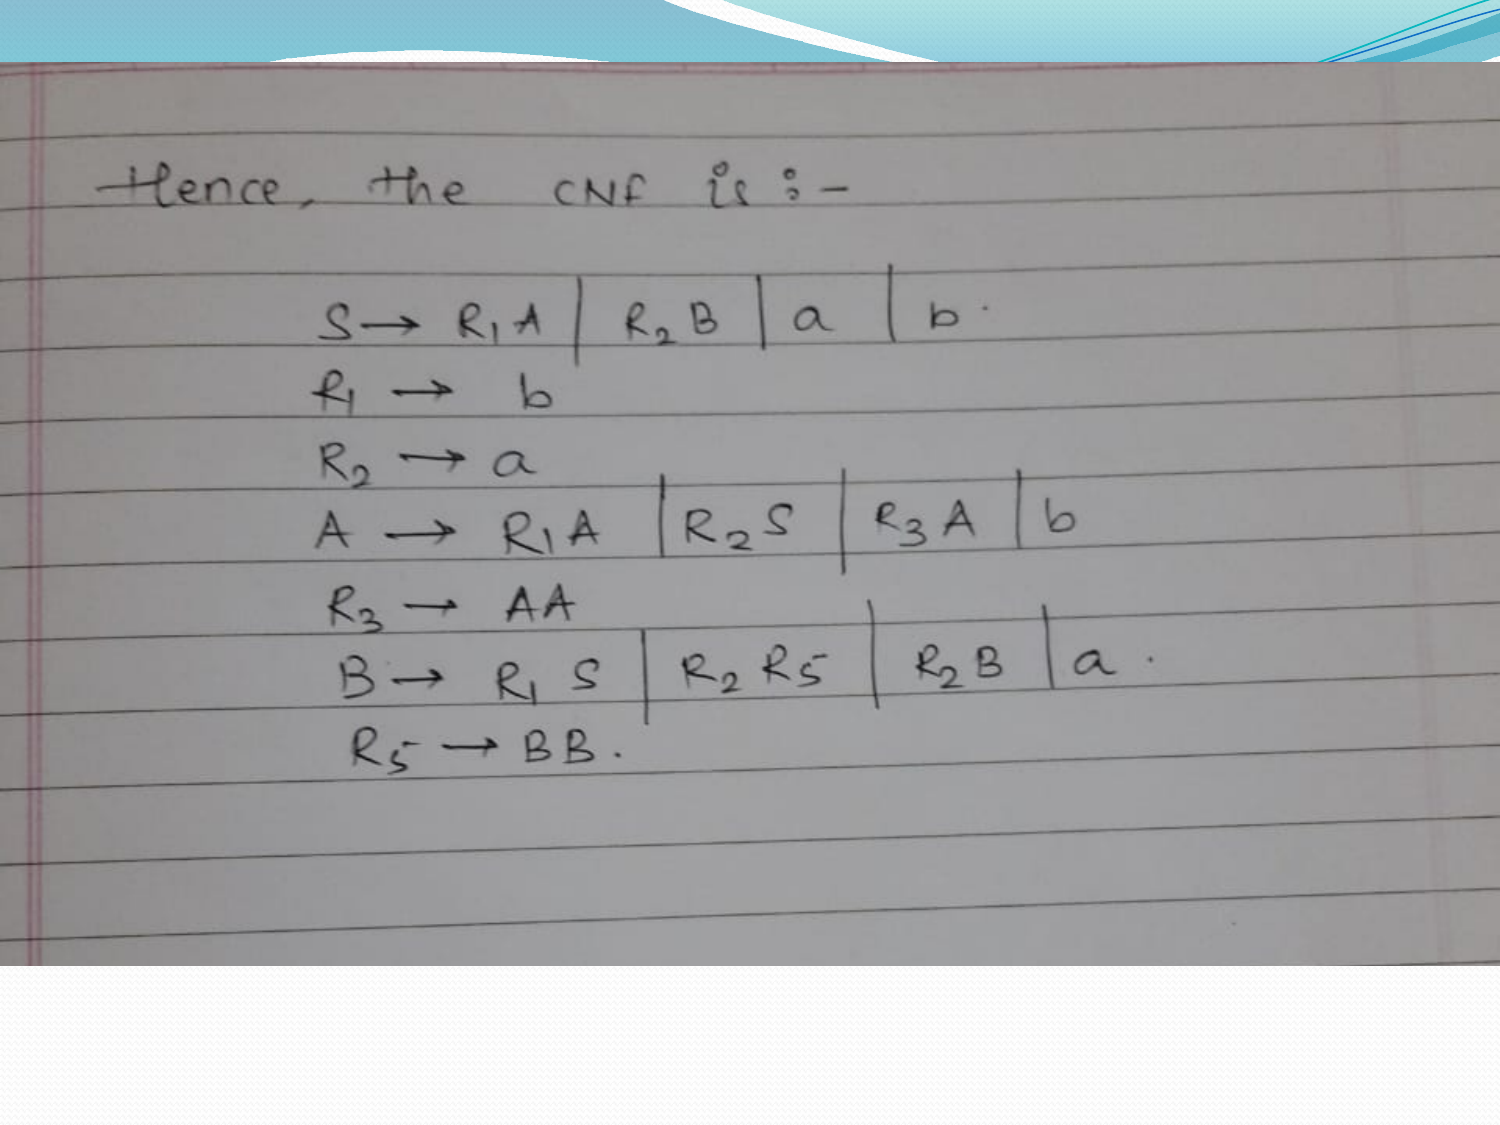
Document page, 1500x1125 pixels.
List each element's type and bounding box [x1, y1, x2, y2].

picture [0, 62, 1500, 966]
